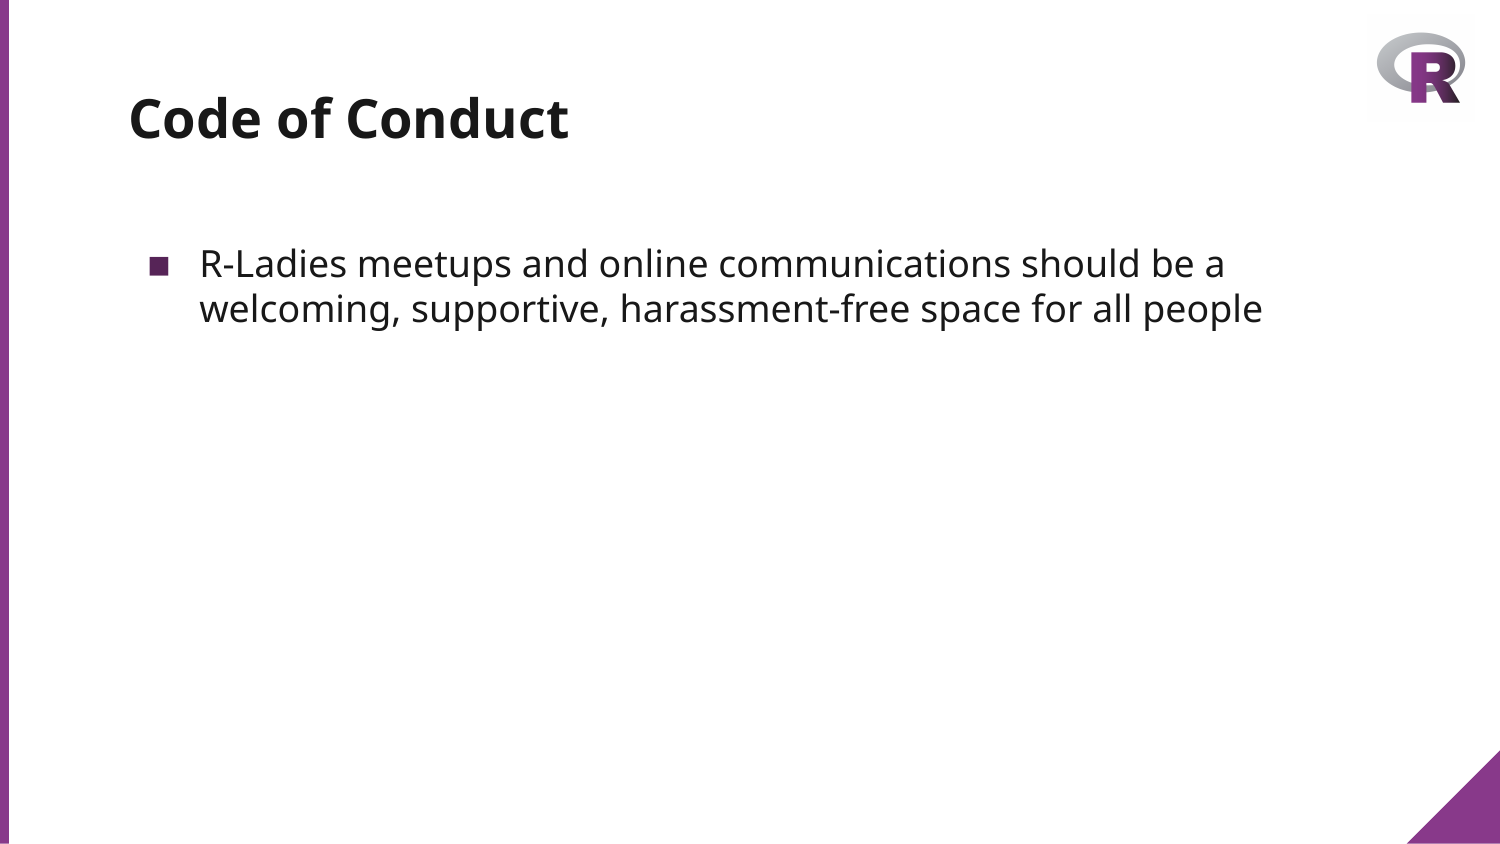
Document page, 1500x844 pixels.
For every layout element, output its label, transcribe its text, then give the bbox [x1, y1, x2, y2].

title Code of Conduct [113, 69, 643, 210]
picture [1367, 14, 1475, 122]
list R-Ladies meetups and online communications should be a welcoming, supportive, harassment-free space for all people [113, 225, 1295, 777]
